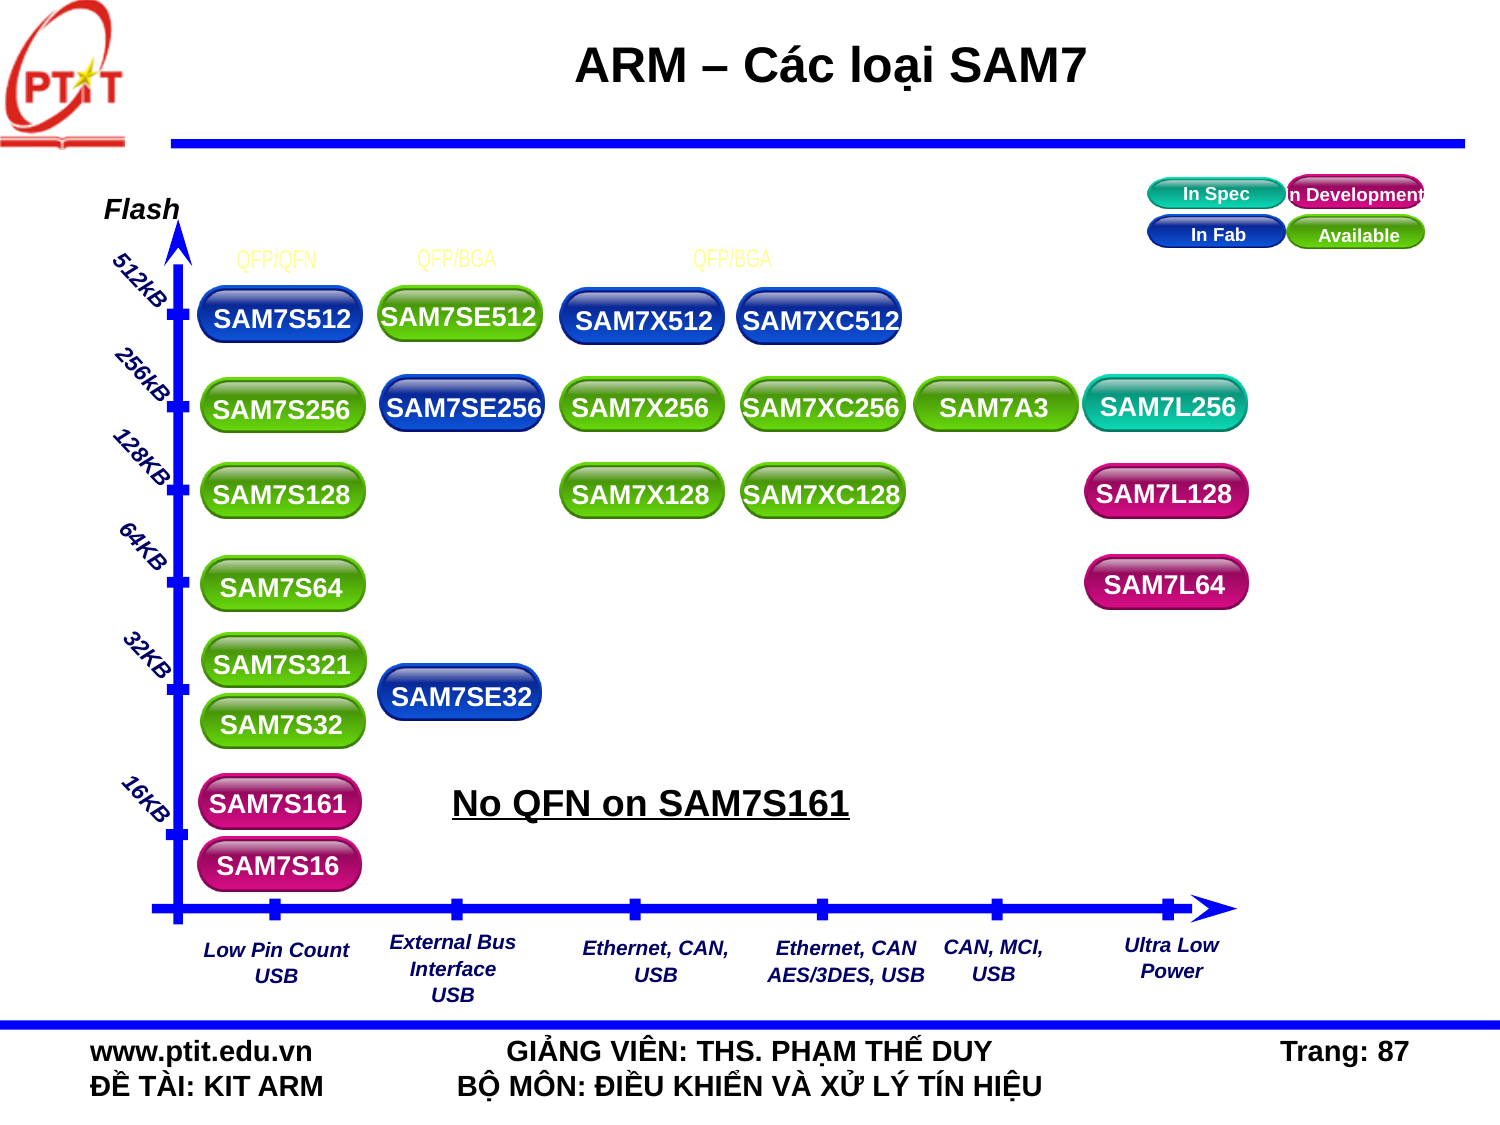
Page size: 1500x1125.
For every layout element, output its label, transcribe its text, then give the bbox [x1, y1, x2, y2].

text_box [728, 287, 914, 345]
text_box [197, 835, 363, 892]
text_box [451, 898, 463, 921]
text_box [200, 698, 366, 749]
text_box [198, 462, 366, 519]
title ARM – Các loại SAM7 [200, 24, 1463, 128]
text_box Ethernet, CAN, USB [568, 936, 743, 992]
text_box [199, 555, 366, 612]
text_box Flash [90, 195, 194, 231]
text_box 128KB [95, 412, 186, 506]
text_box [1084, 554, 1249, 610]
text_box Ethernet, CAN AES/3DES, USB [753, 936, 939, 992]
text_box [1216, 902, 1238, 915]
text_box [166, 308, 190, 320]
text_box External Bus Interface USB [376, 930, 530, 1013]
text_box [1081, 463, 1249, 519]
text_box [167, 829, 188, 841]
slide_number Trang: 87 [1074, 1024, 1426, 1103]
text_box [372, 374, 556, 433]
text_box [173, 401, 190, 413]
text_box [728, 375, 914, 433]
text_box [170, 684, 190, 695]
text_box [269, 900, 281, 921]
text_box CAN, MCI, USB [929, 935, 1058, 992]
text_box [175, 484, 190, 496]
text_box [629, 898, 641, 921]
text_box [197, 285, 364, 344]
text_box [816, 898, 829, 921]
text_box [166, 576, 190, 588]
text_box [557, 462, 726, 519]
text_box 16KB [104, 759, 186, 844]
text_box Low Pin Count USB [190, 937, 363, 994]
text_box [914, 375, 1079, 433]
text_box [1082, 374, 1251, 433]
text_box 64KB [101, 506, 183, 591]
slide_number www.ptit.edu.vn ĐỀ TÀI: KIT ARM [74, 1024, 387, 1103]
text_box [198, 632, 367, 689]
text_box 512kB [94, 237, 178, 329]
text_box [194, 773, 363, 830]
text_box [728, 462, 915, 519]
text_box 32KB [105, 615, 187, 699]
text_box [991, 898, 1003, 921]
text_box Ultra Low Power [1110, 933, 1233, 989]
text_box [171, 231, 185, 240]
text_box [198, 377, 366, 434]
picture [0, 0, 125, 150]
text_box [1147, 174, 1438, 253]
text_box 256kB [98, 331, 186, 422]
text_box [366, 285, 551, 342]
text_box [376, 663, 547, 721]
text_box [558, 287, 726, 345]
text_box No QFN on SAM7S161 [436, 771, 875, 832]
text_box [1162, 898, 1174, 921]
footer GIẢNG VIÊN: THS. PHẠM THẾ DUY BỘ MÔN: ĐIỀU KHIỂN VÀ XỬ LÝ TÍN HIỆU [387, 1024, 1074, 1103]
text_box QFP/BGA [759, 249, 772, 267]
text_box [558, 375, 725, 433]
